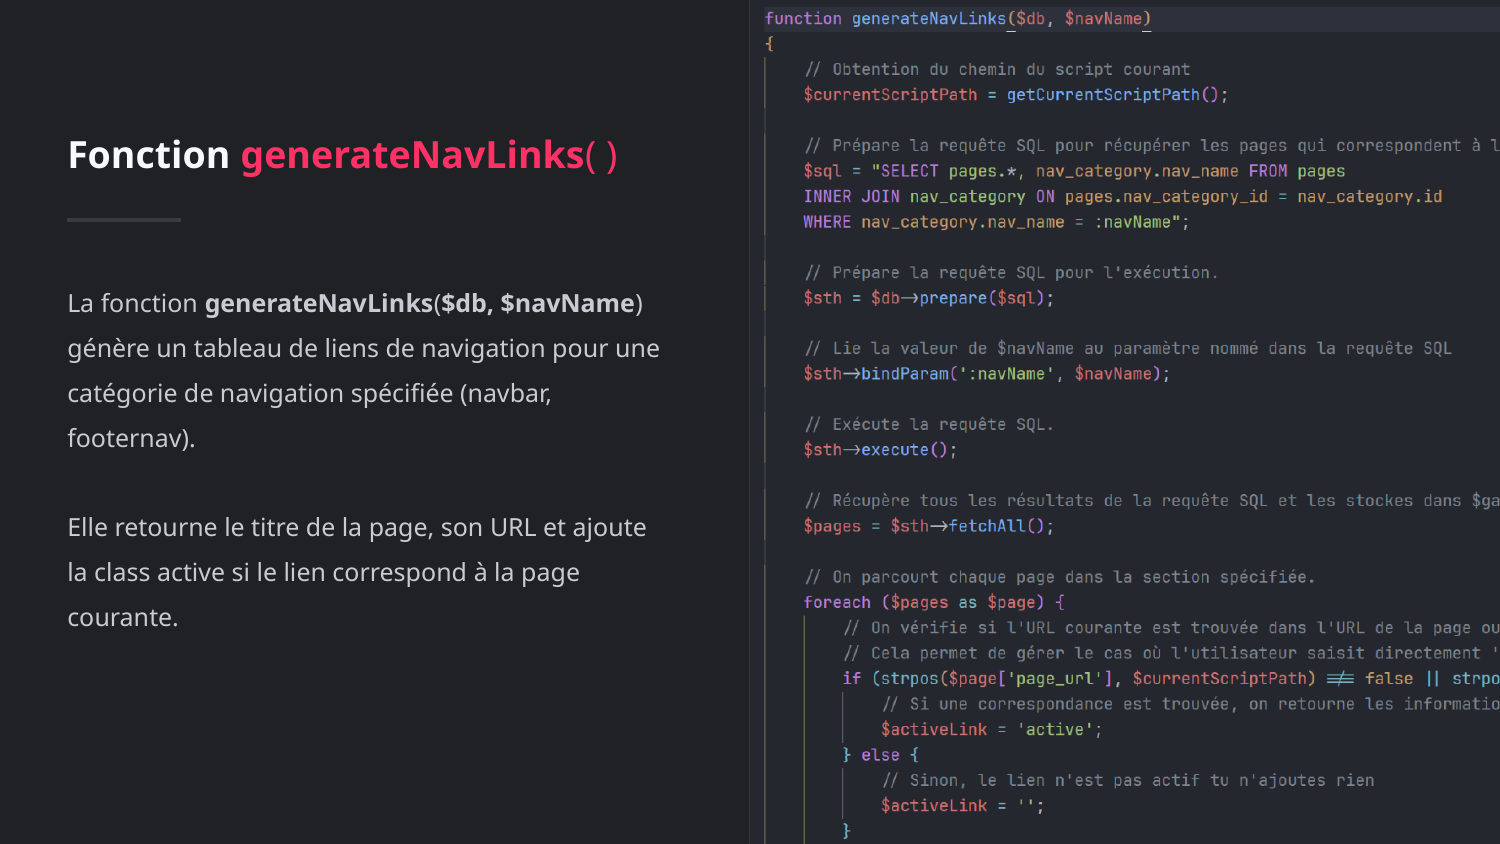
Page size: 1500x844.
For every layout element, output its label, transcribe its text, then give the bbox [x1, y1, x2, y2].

picture [749, 0, 1500, 844]
text_box La fonction generateNavLinks($db, $navName) génère un tableau de liens de navigation pour une catégorie de navigation spécifiée (navbar, footernav). Elle retourne le titre de la page, son URL et ajoute la class active si le lien correspond à la page courante. [67, 272, 671, 632]
text_box Fonction generateNavLinks( ) [67, 122, 671, 177]
